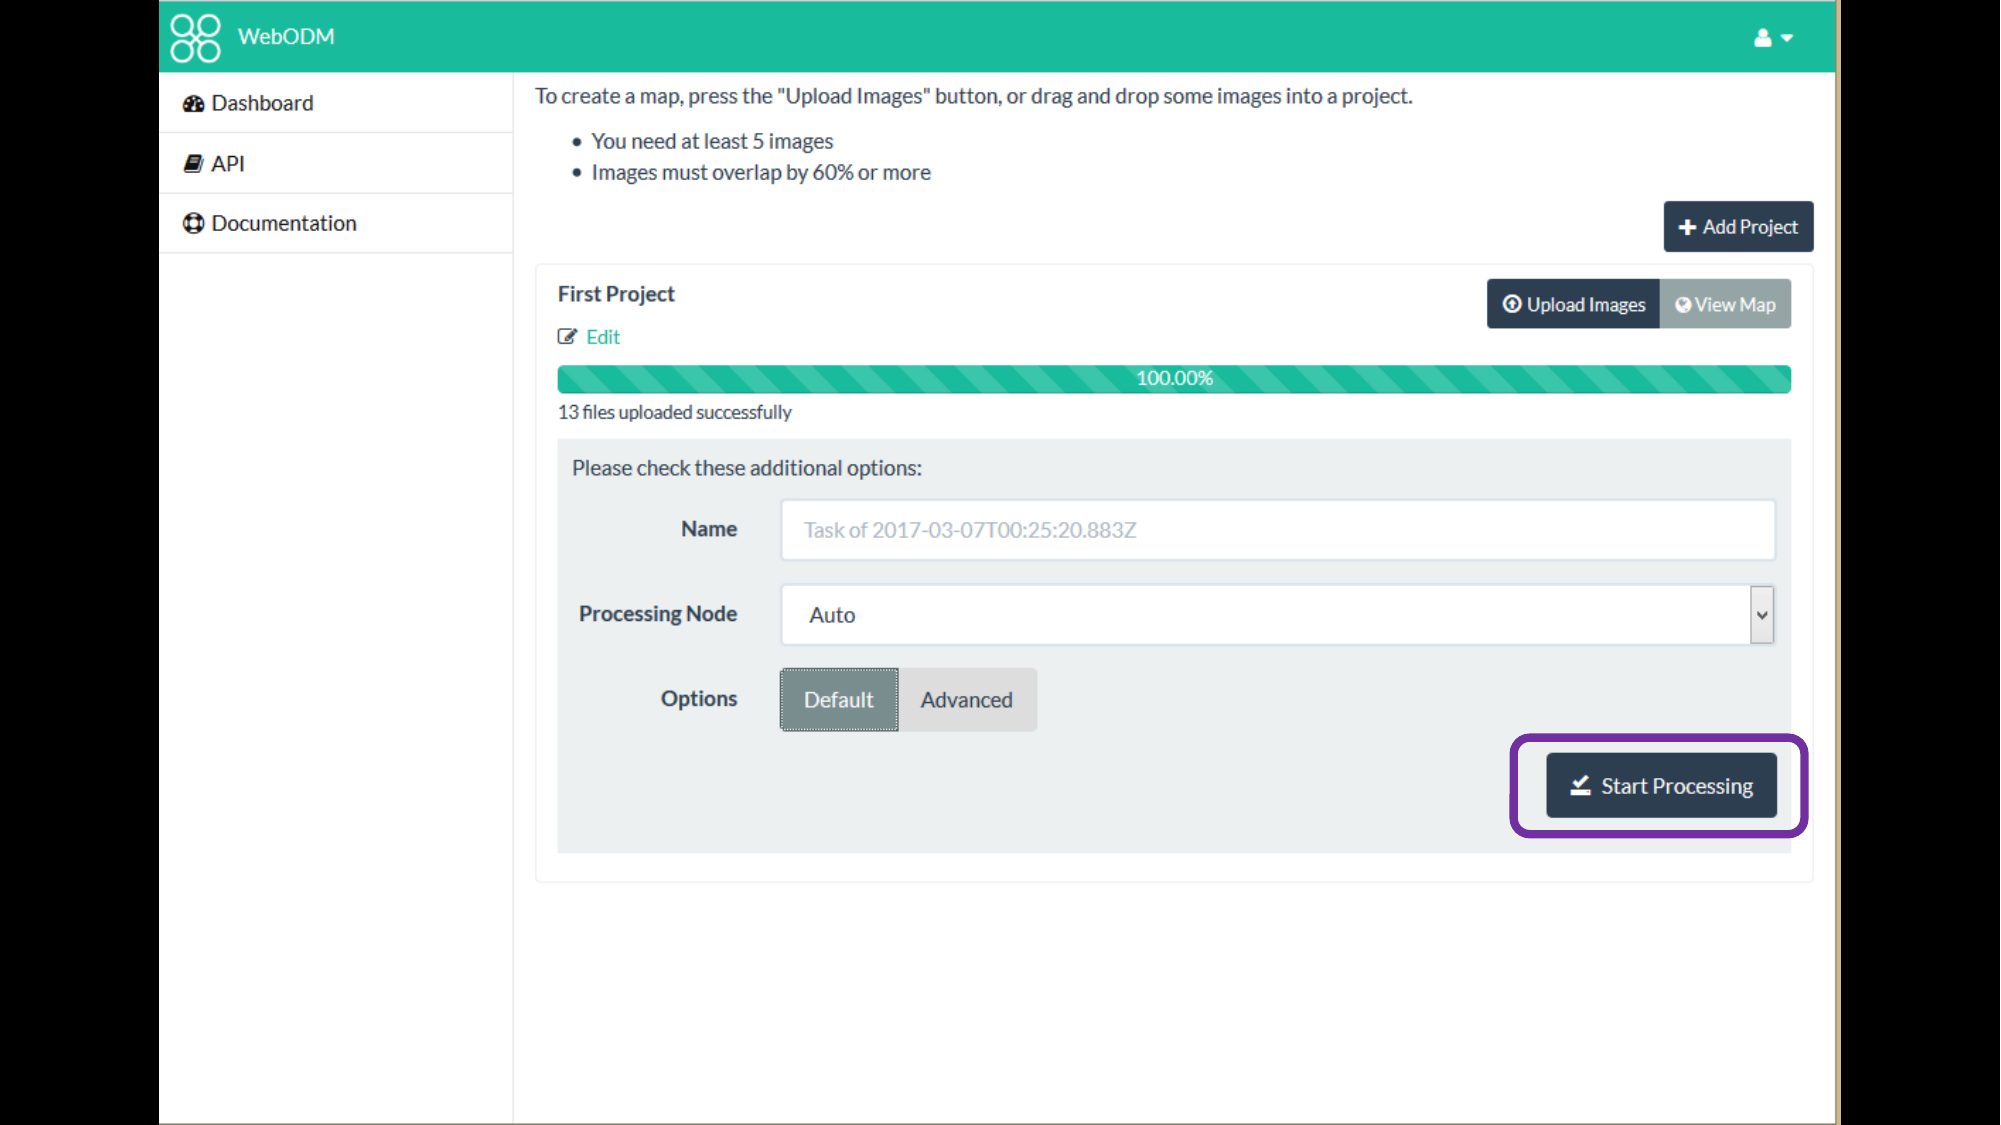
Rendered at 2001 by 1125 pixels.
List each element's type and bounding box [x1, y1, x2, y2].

picture [159, 0, 1841, 1125]
